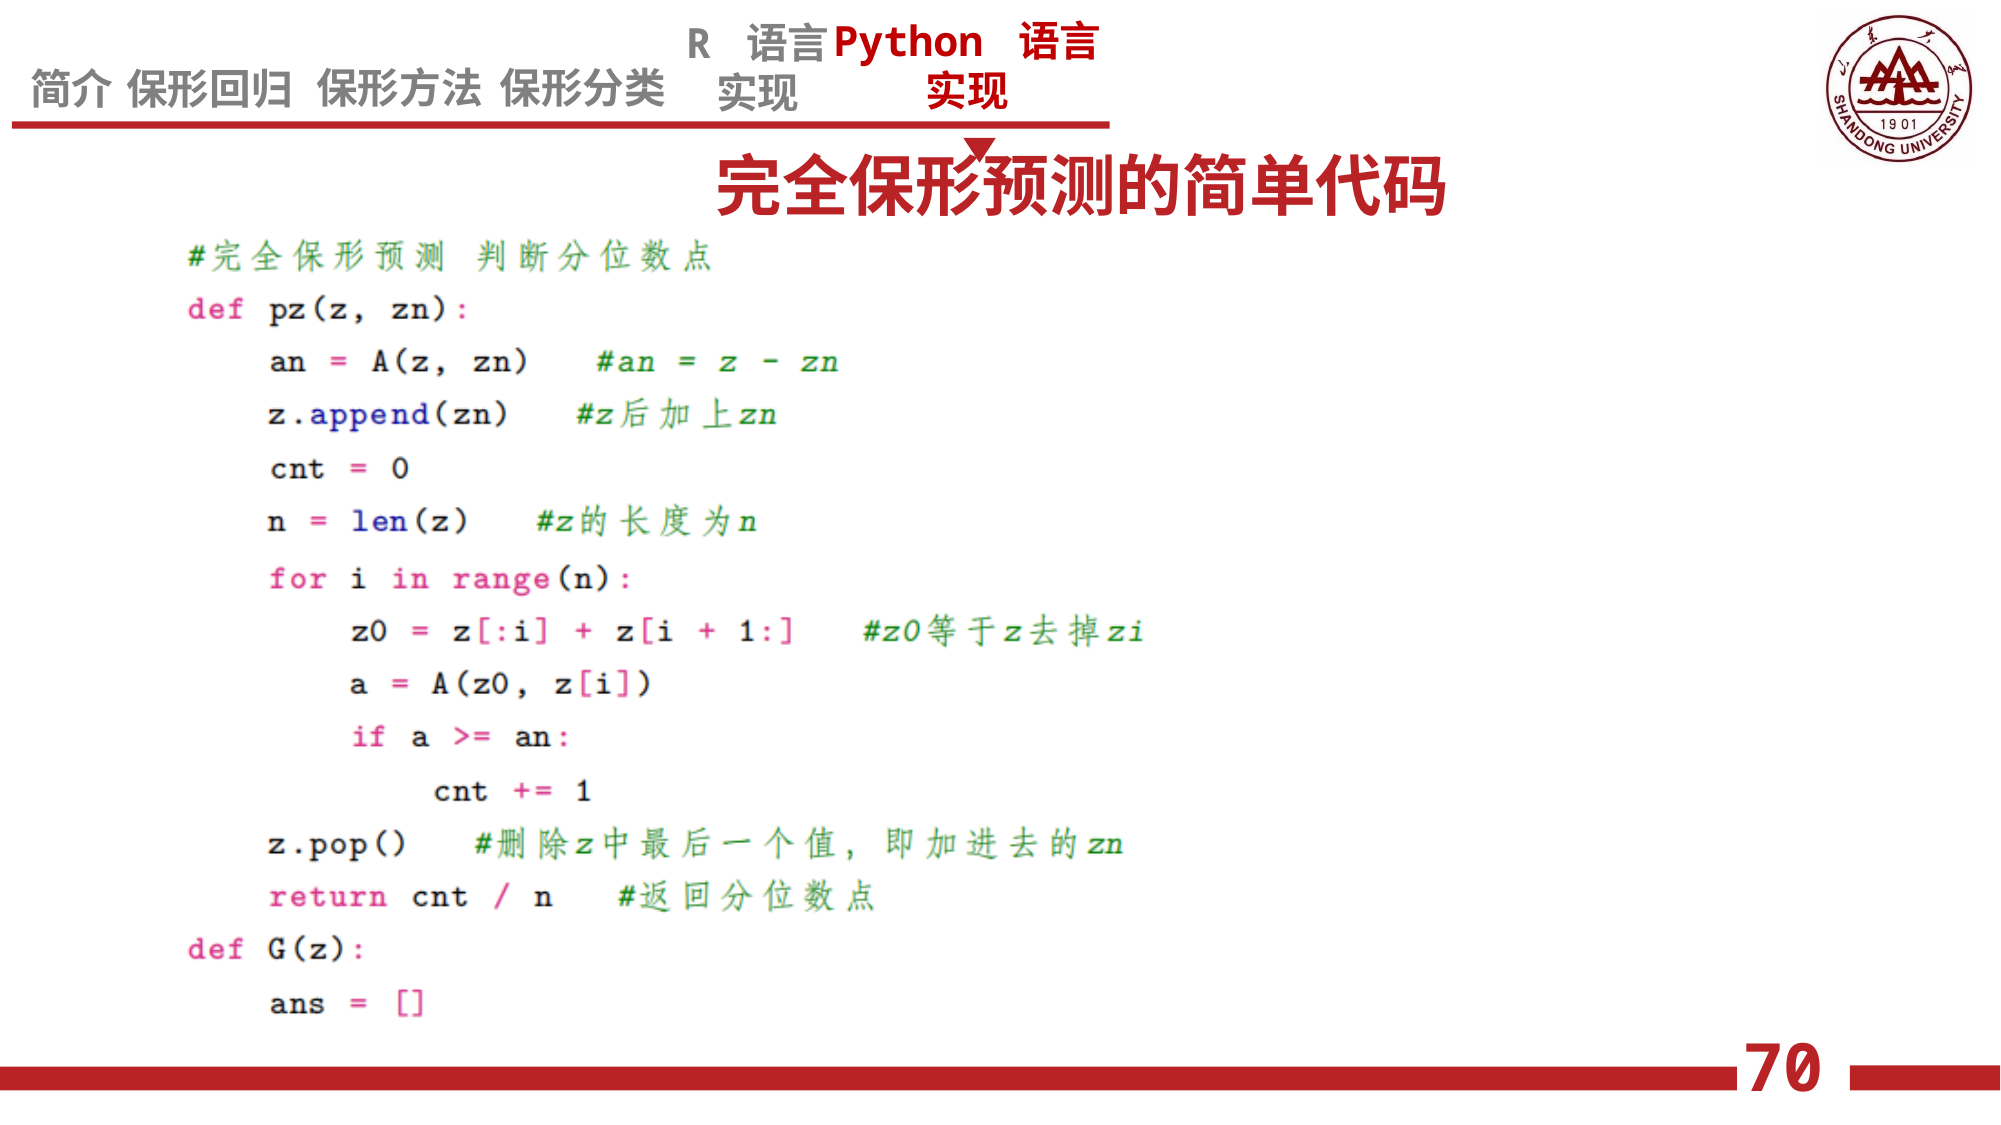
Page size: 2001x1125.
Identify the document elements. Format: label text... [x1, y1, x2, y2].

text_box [180, 231, 1203, 1021]
text_box 完全保形预测的简单代码 [700, 136, 1465, 232]
picture [1820, 9, 1977, 167]
